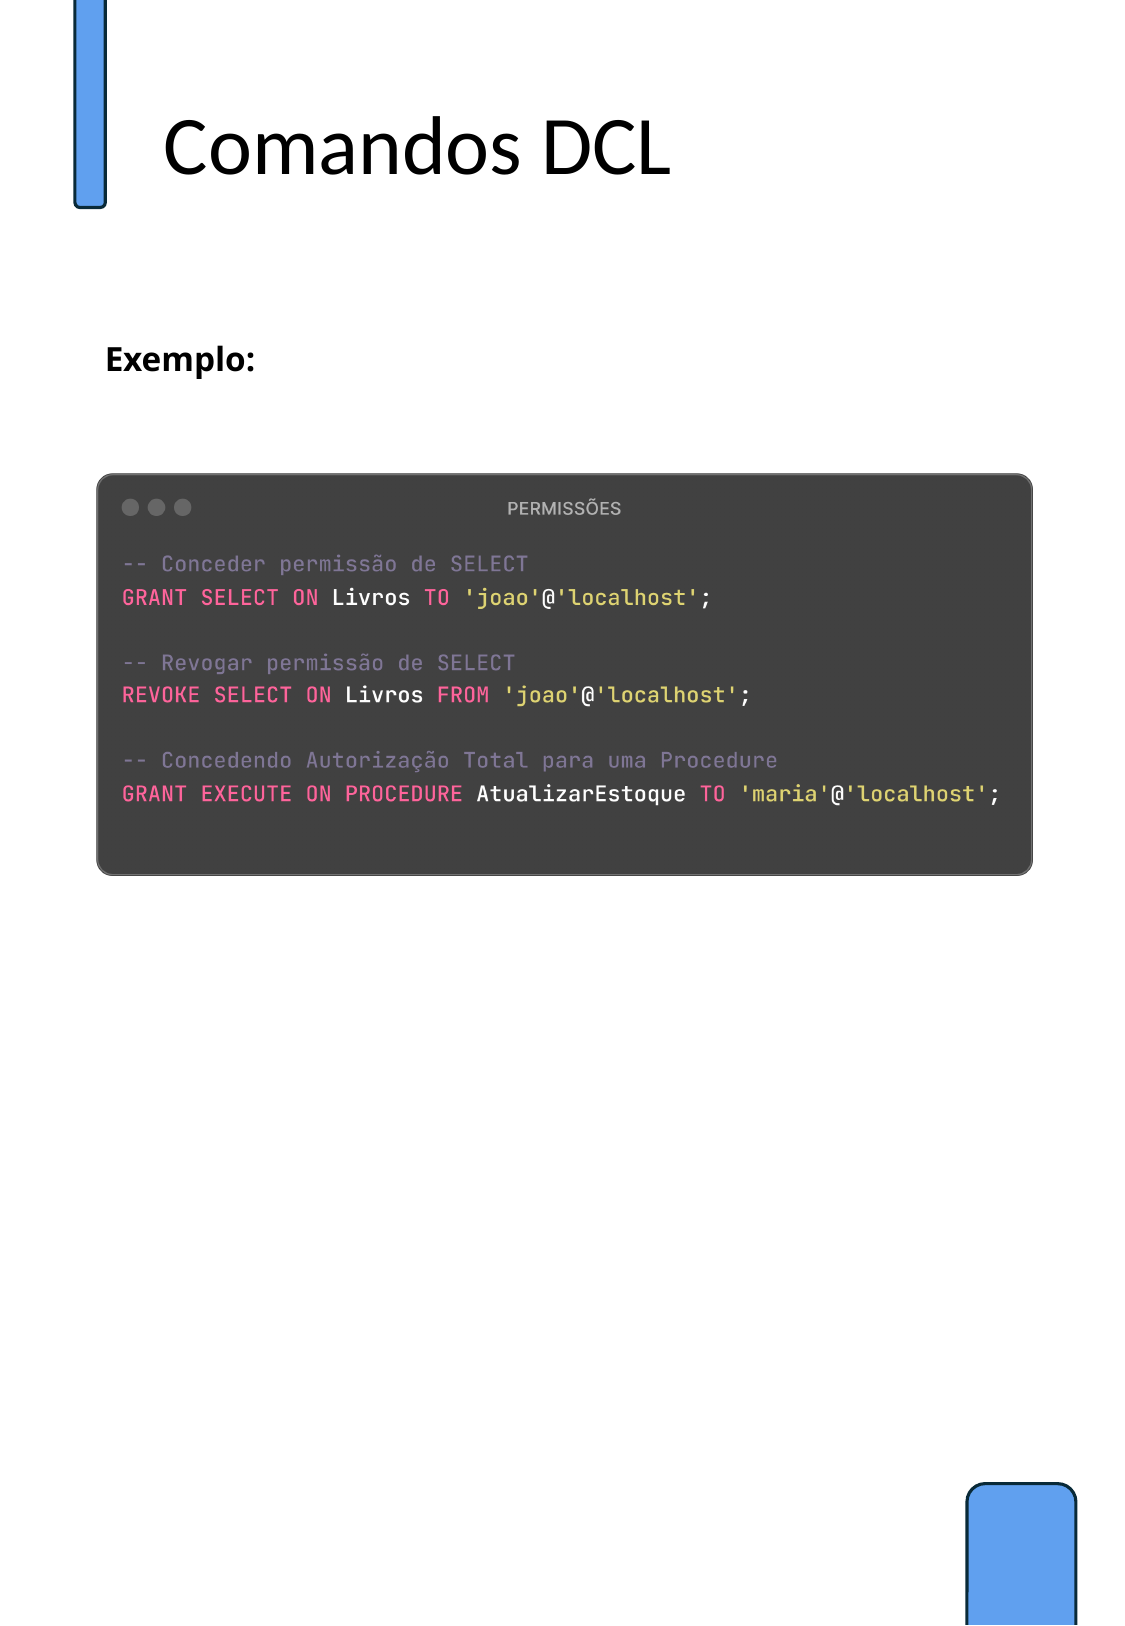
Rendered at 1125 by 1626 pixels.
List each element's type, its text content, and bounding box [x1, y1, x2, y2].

picture [74, 452, 1054, 898]
text_box [965, 1482, 1078, 1625]
text_box [73, 0, 107, 210]
text_box Exemplo: [90, 331, 1035, 386]
text_box Comandos DCL [149, 84, 976, 199]
